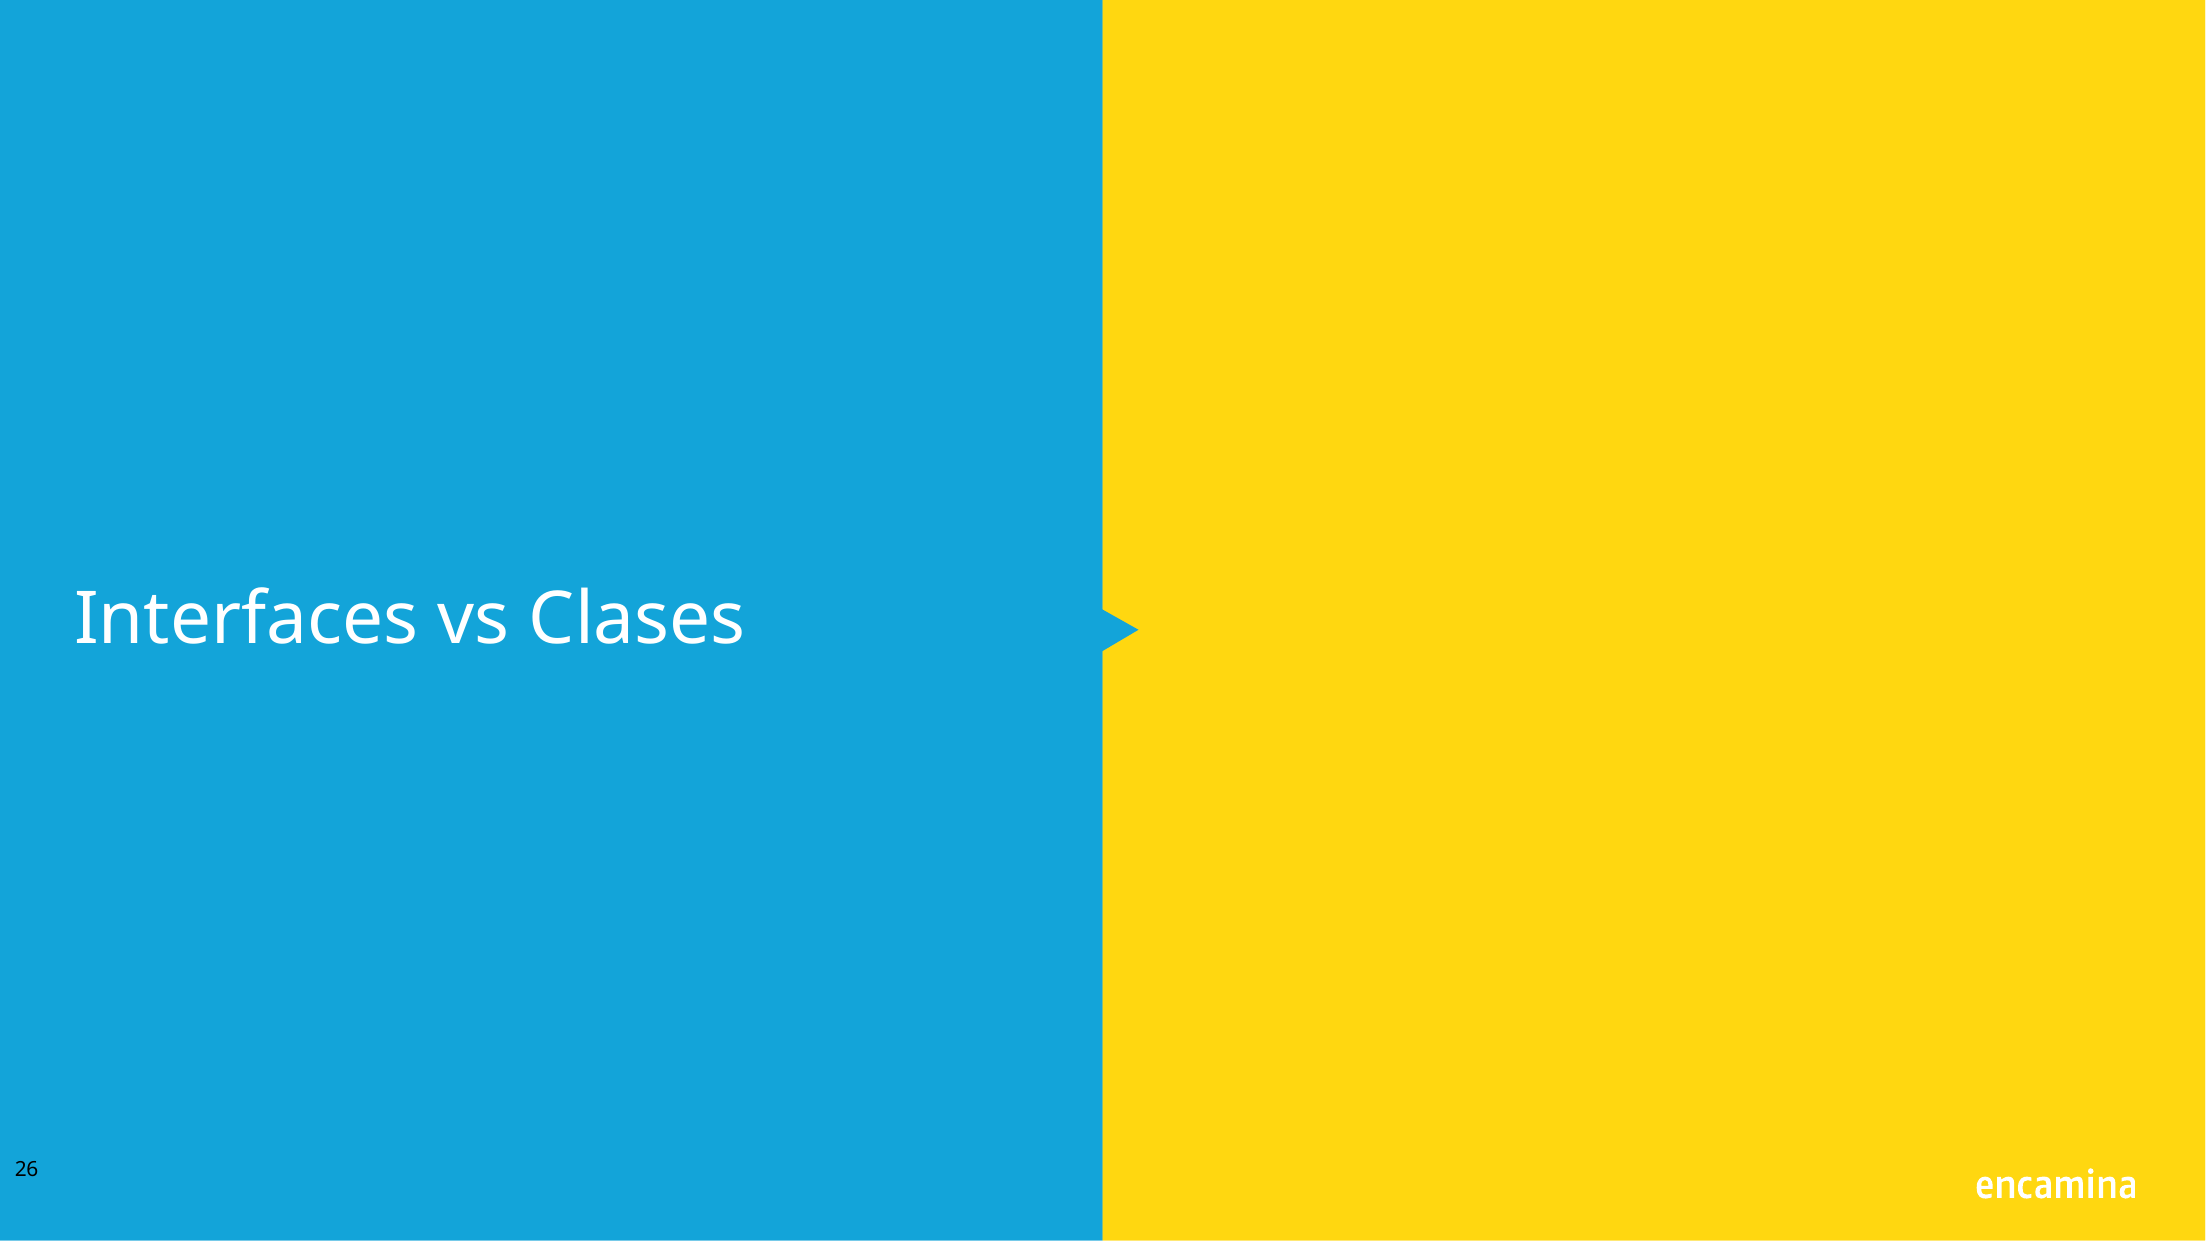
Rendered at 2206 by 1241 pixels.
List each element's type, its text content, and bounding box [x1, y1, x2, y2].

slide_number 26 [0, 1131, 109, 1209]
title Interfaces vs Clases [58, 29, 1032, 1199]
